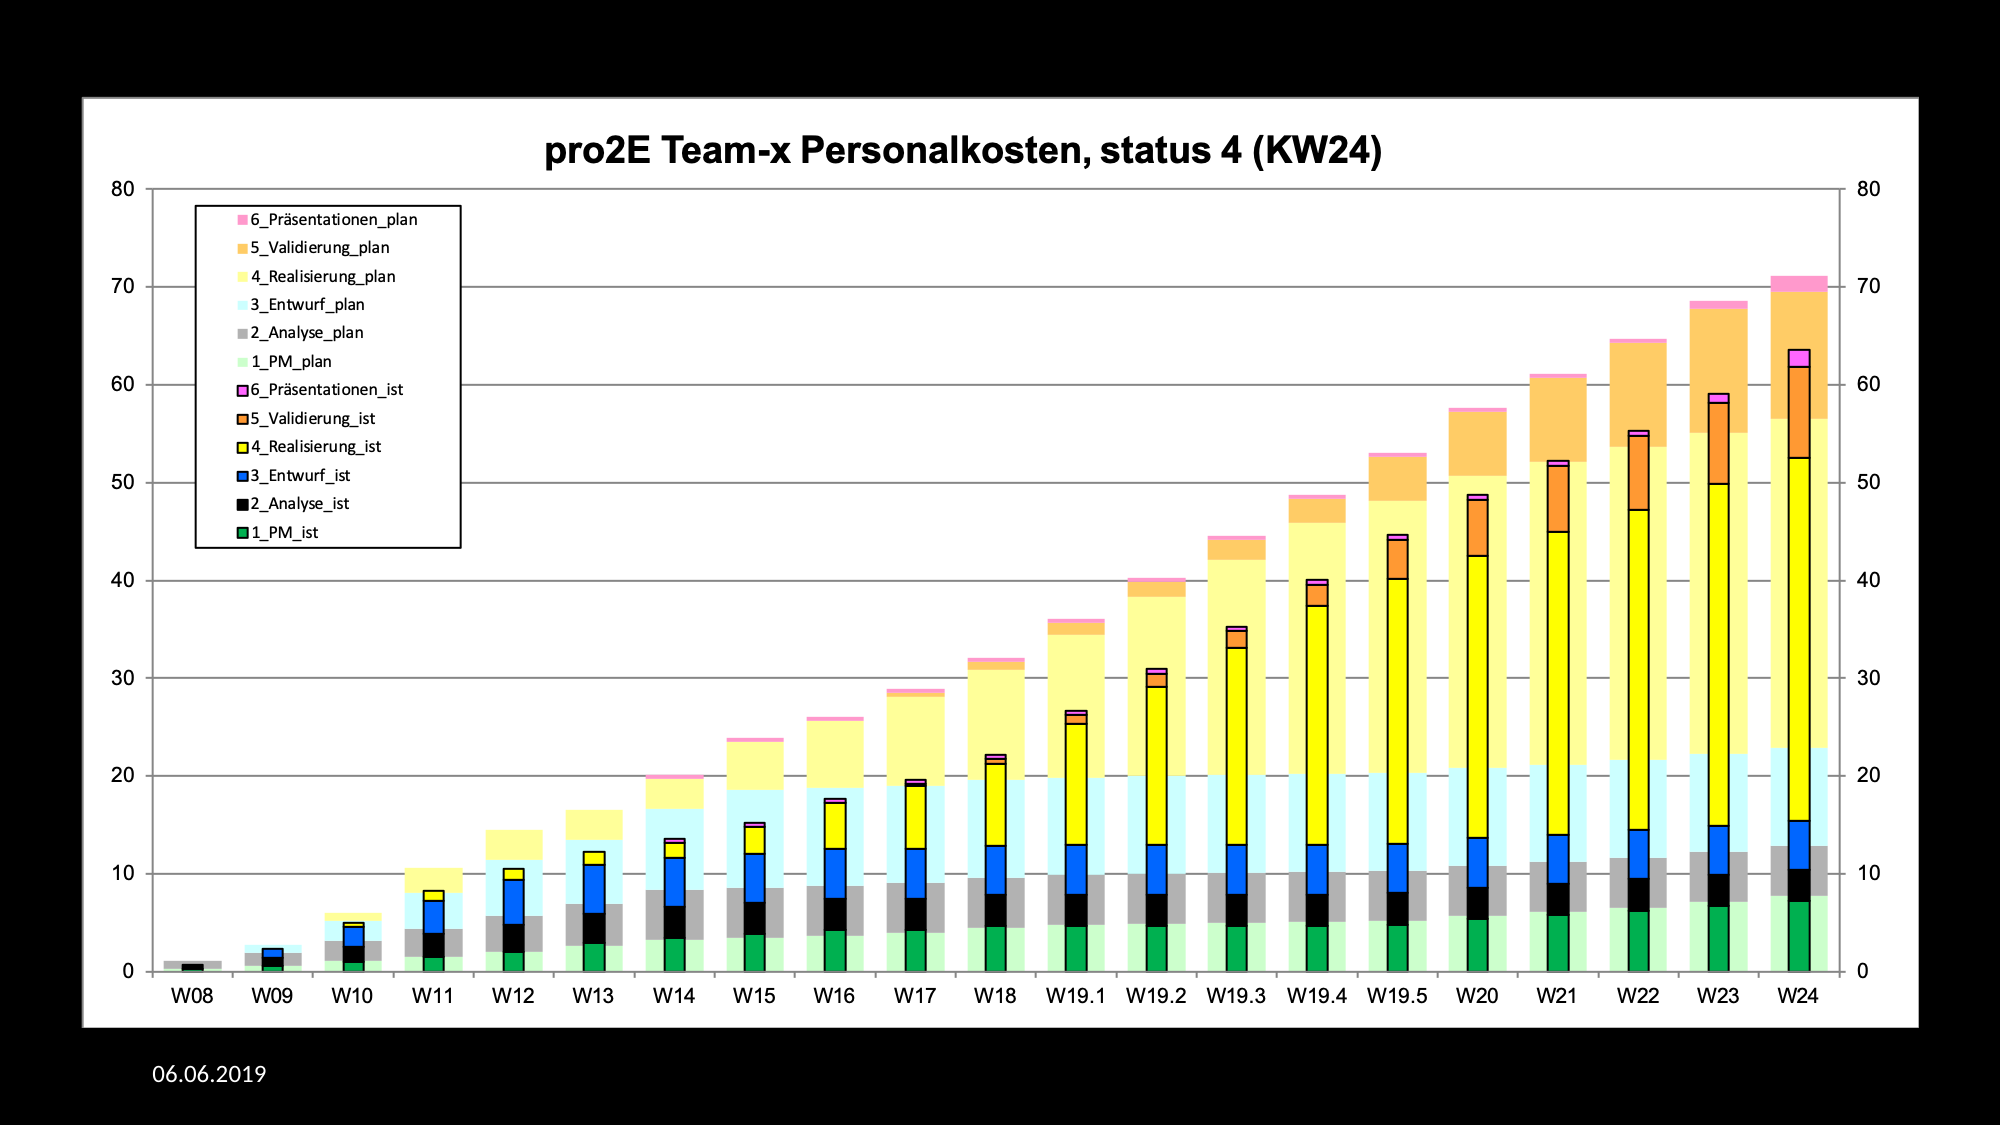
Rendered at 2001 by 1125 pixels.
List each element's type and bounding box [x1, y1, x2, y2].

slide_number [137, 1042, 588, 1103]
picture [81, 96, 1919, 1029]
